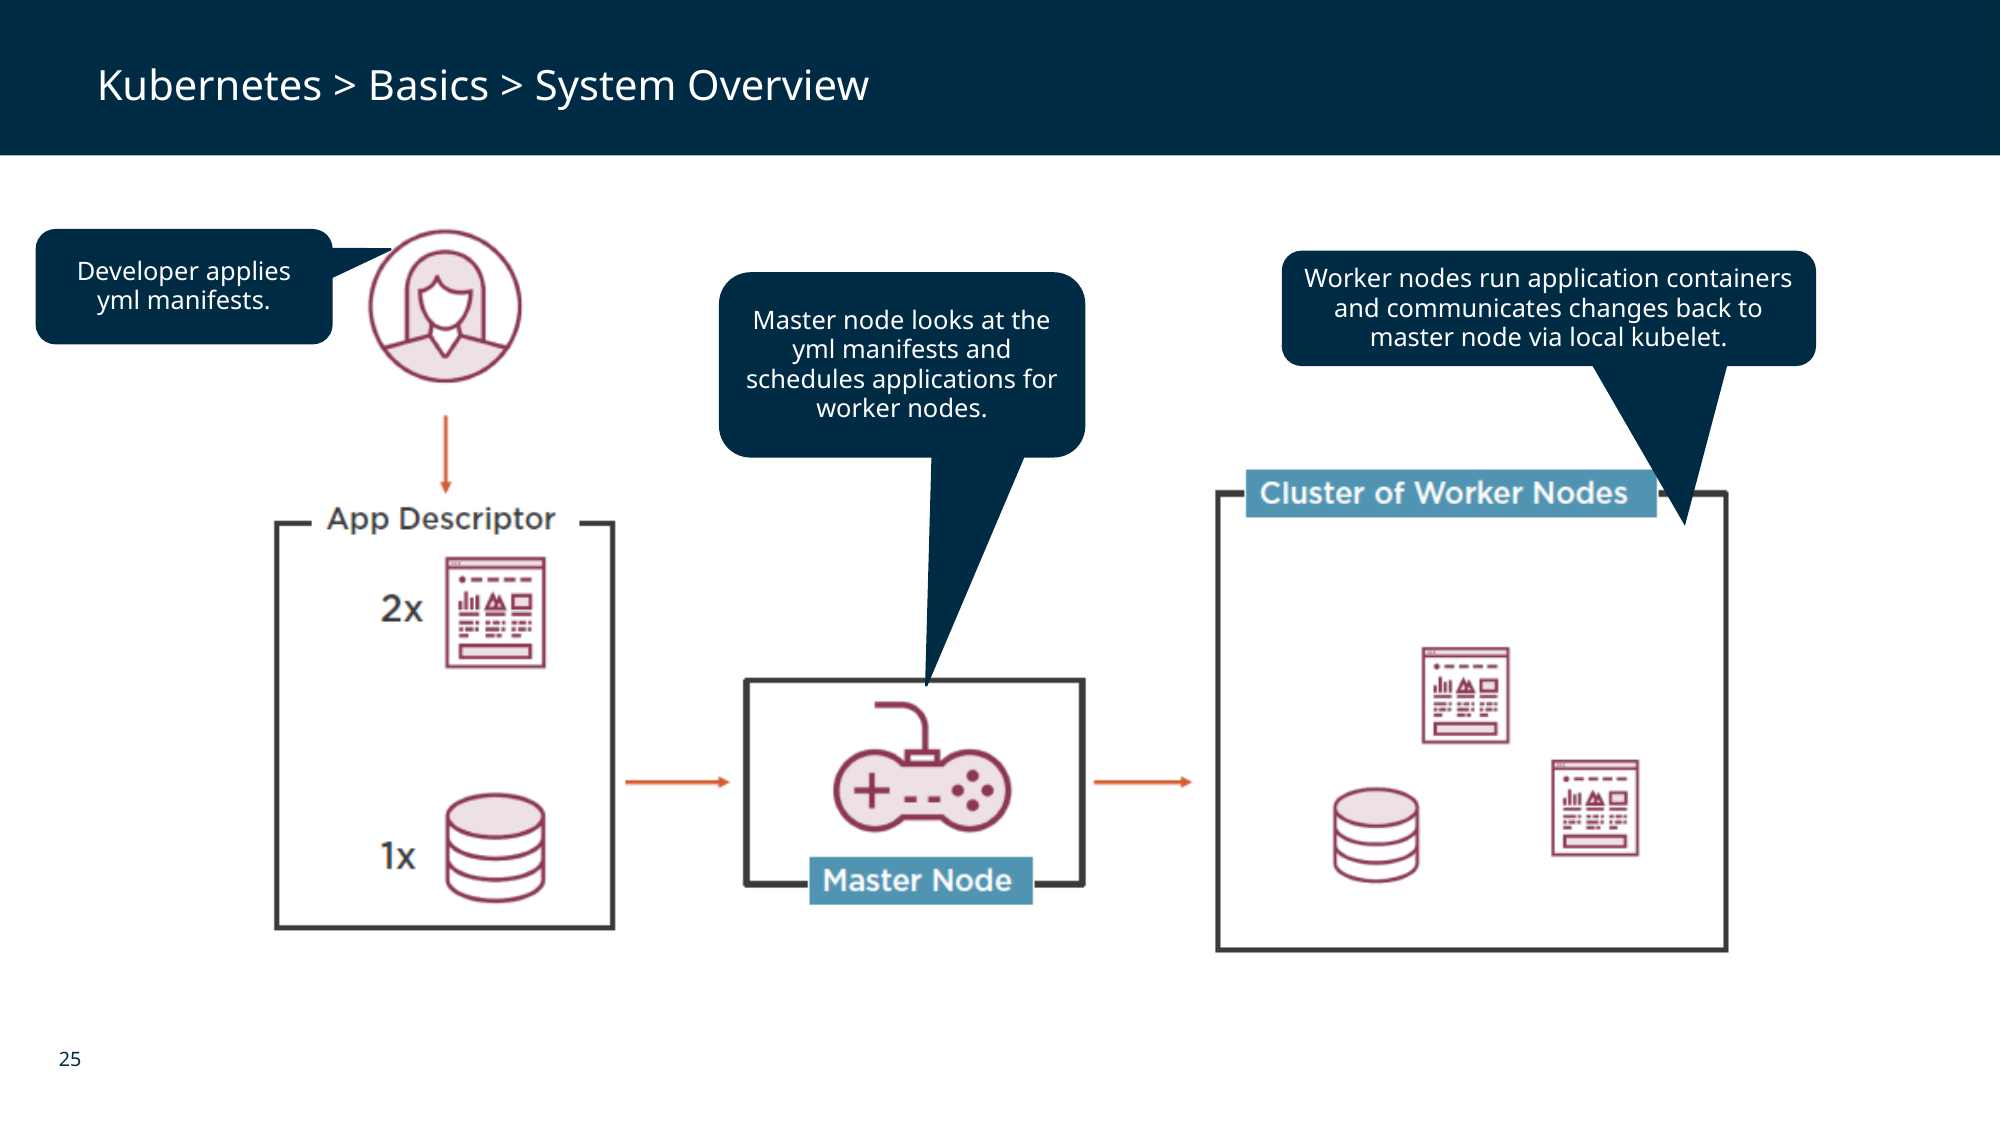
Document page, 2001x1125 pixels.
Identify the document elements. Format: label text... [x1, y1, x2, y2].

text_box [0, 0, 2000, 156]
text_box Developer applies yml manifests. [35, 228, 266, 345]
text_box Worker nodes run application containers and communicates changes back to master node via local kubelet. [1734, 250, 1817, 367]
picture [266, 214, 1734, 958]
